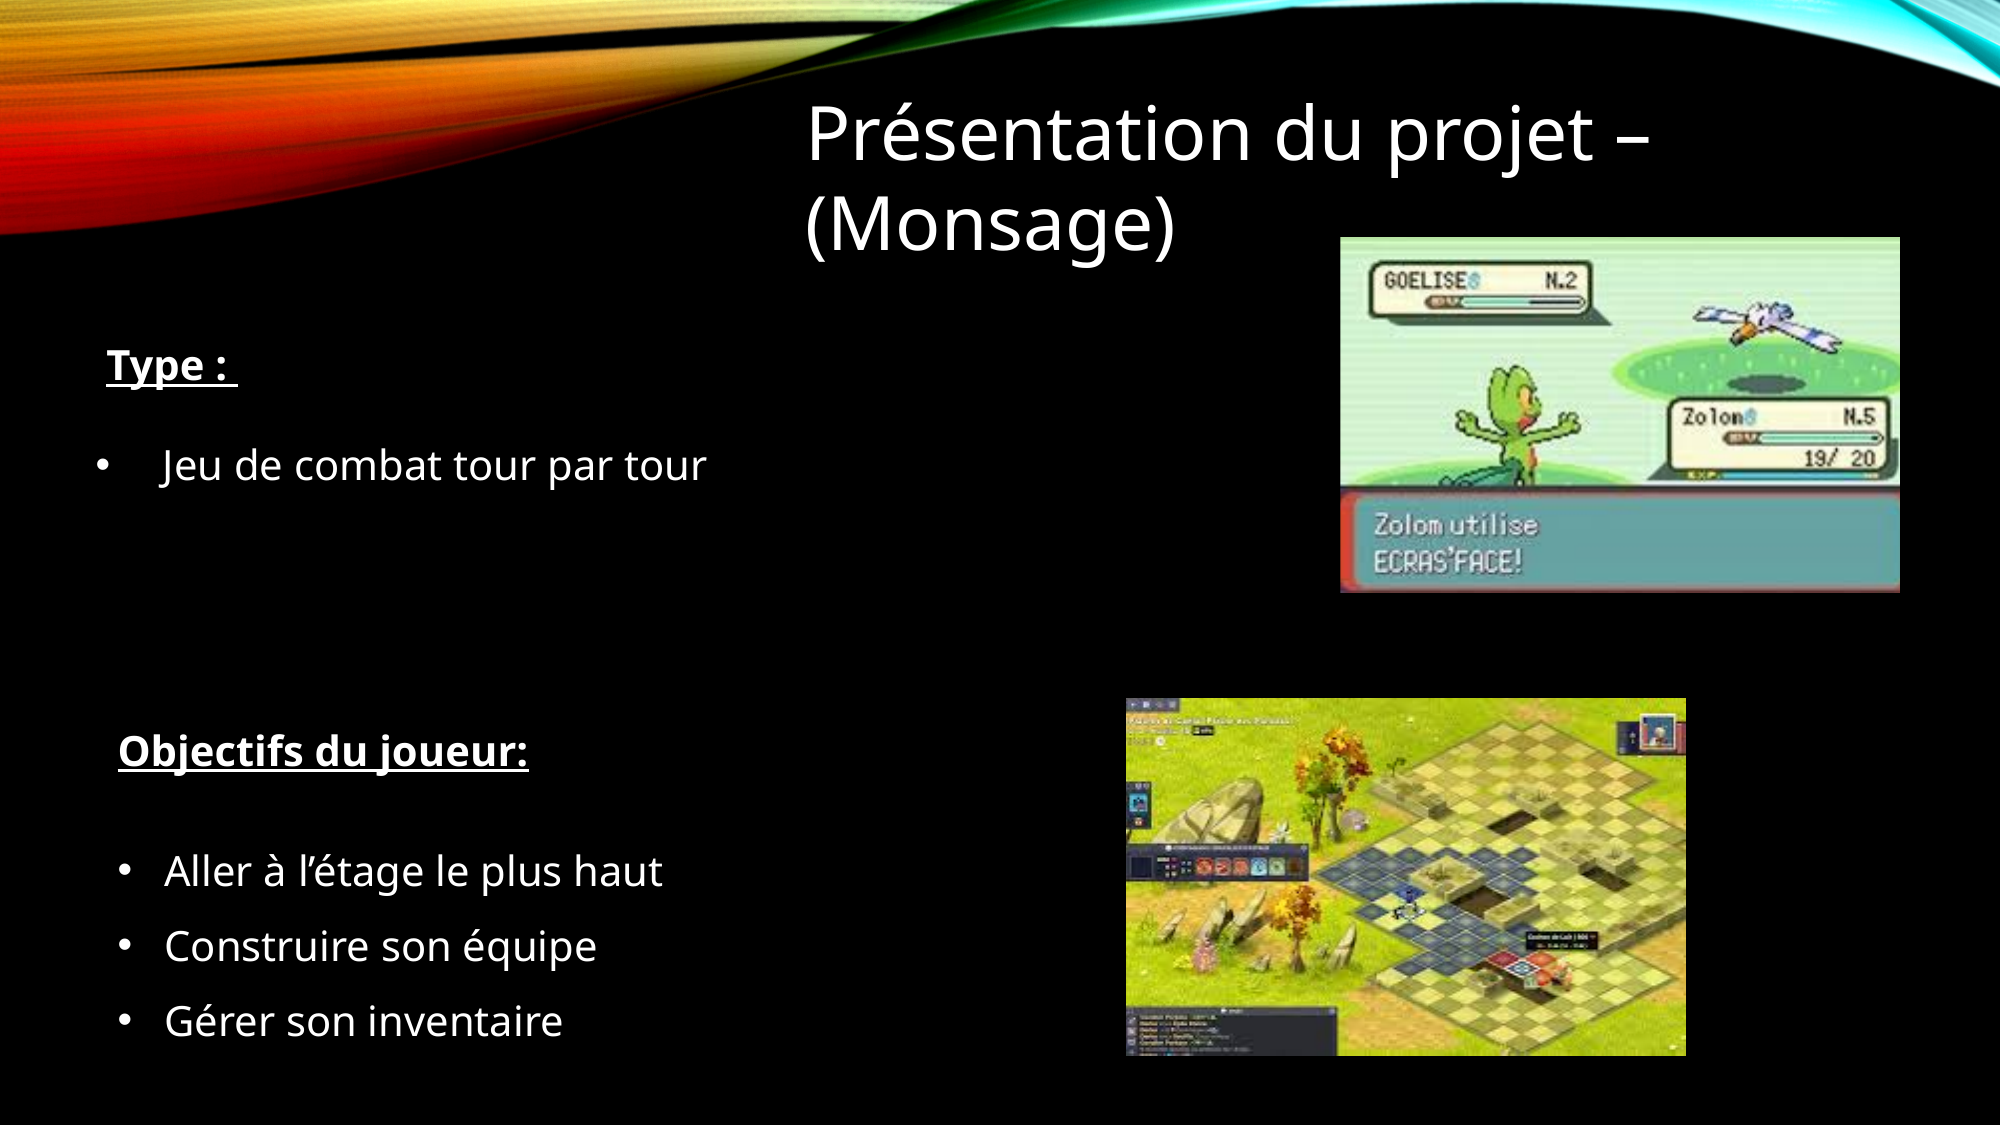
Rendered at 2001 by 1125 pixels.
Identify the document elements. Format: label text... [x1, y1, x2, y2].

picture [0, 0, 2000, 237]
text_box Présentation du projet – (Monsage) [790, 78, 1958, 273]
picture [1339, 236, 1901, 593]
text_box Objectifs du joueur: Aller à l’étage le plus haut Construire son équipe Gérer son inventaire [102, 716, 874, 1052]
picture [1125, 698, 1687, 1056]
text_box Type : Jeu de combat tour par tour [80, 331, 791, 497]
